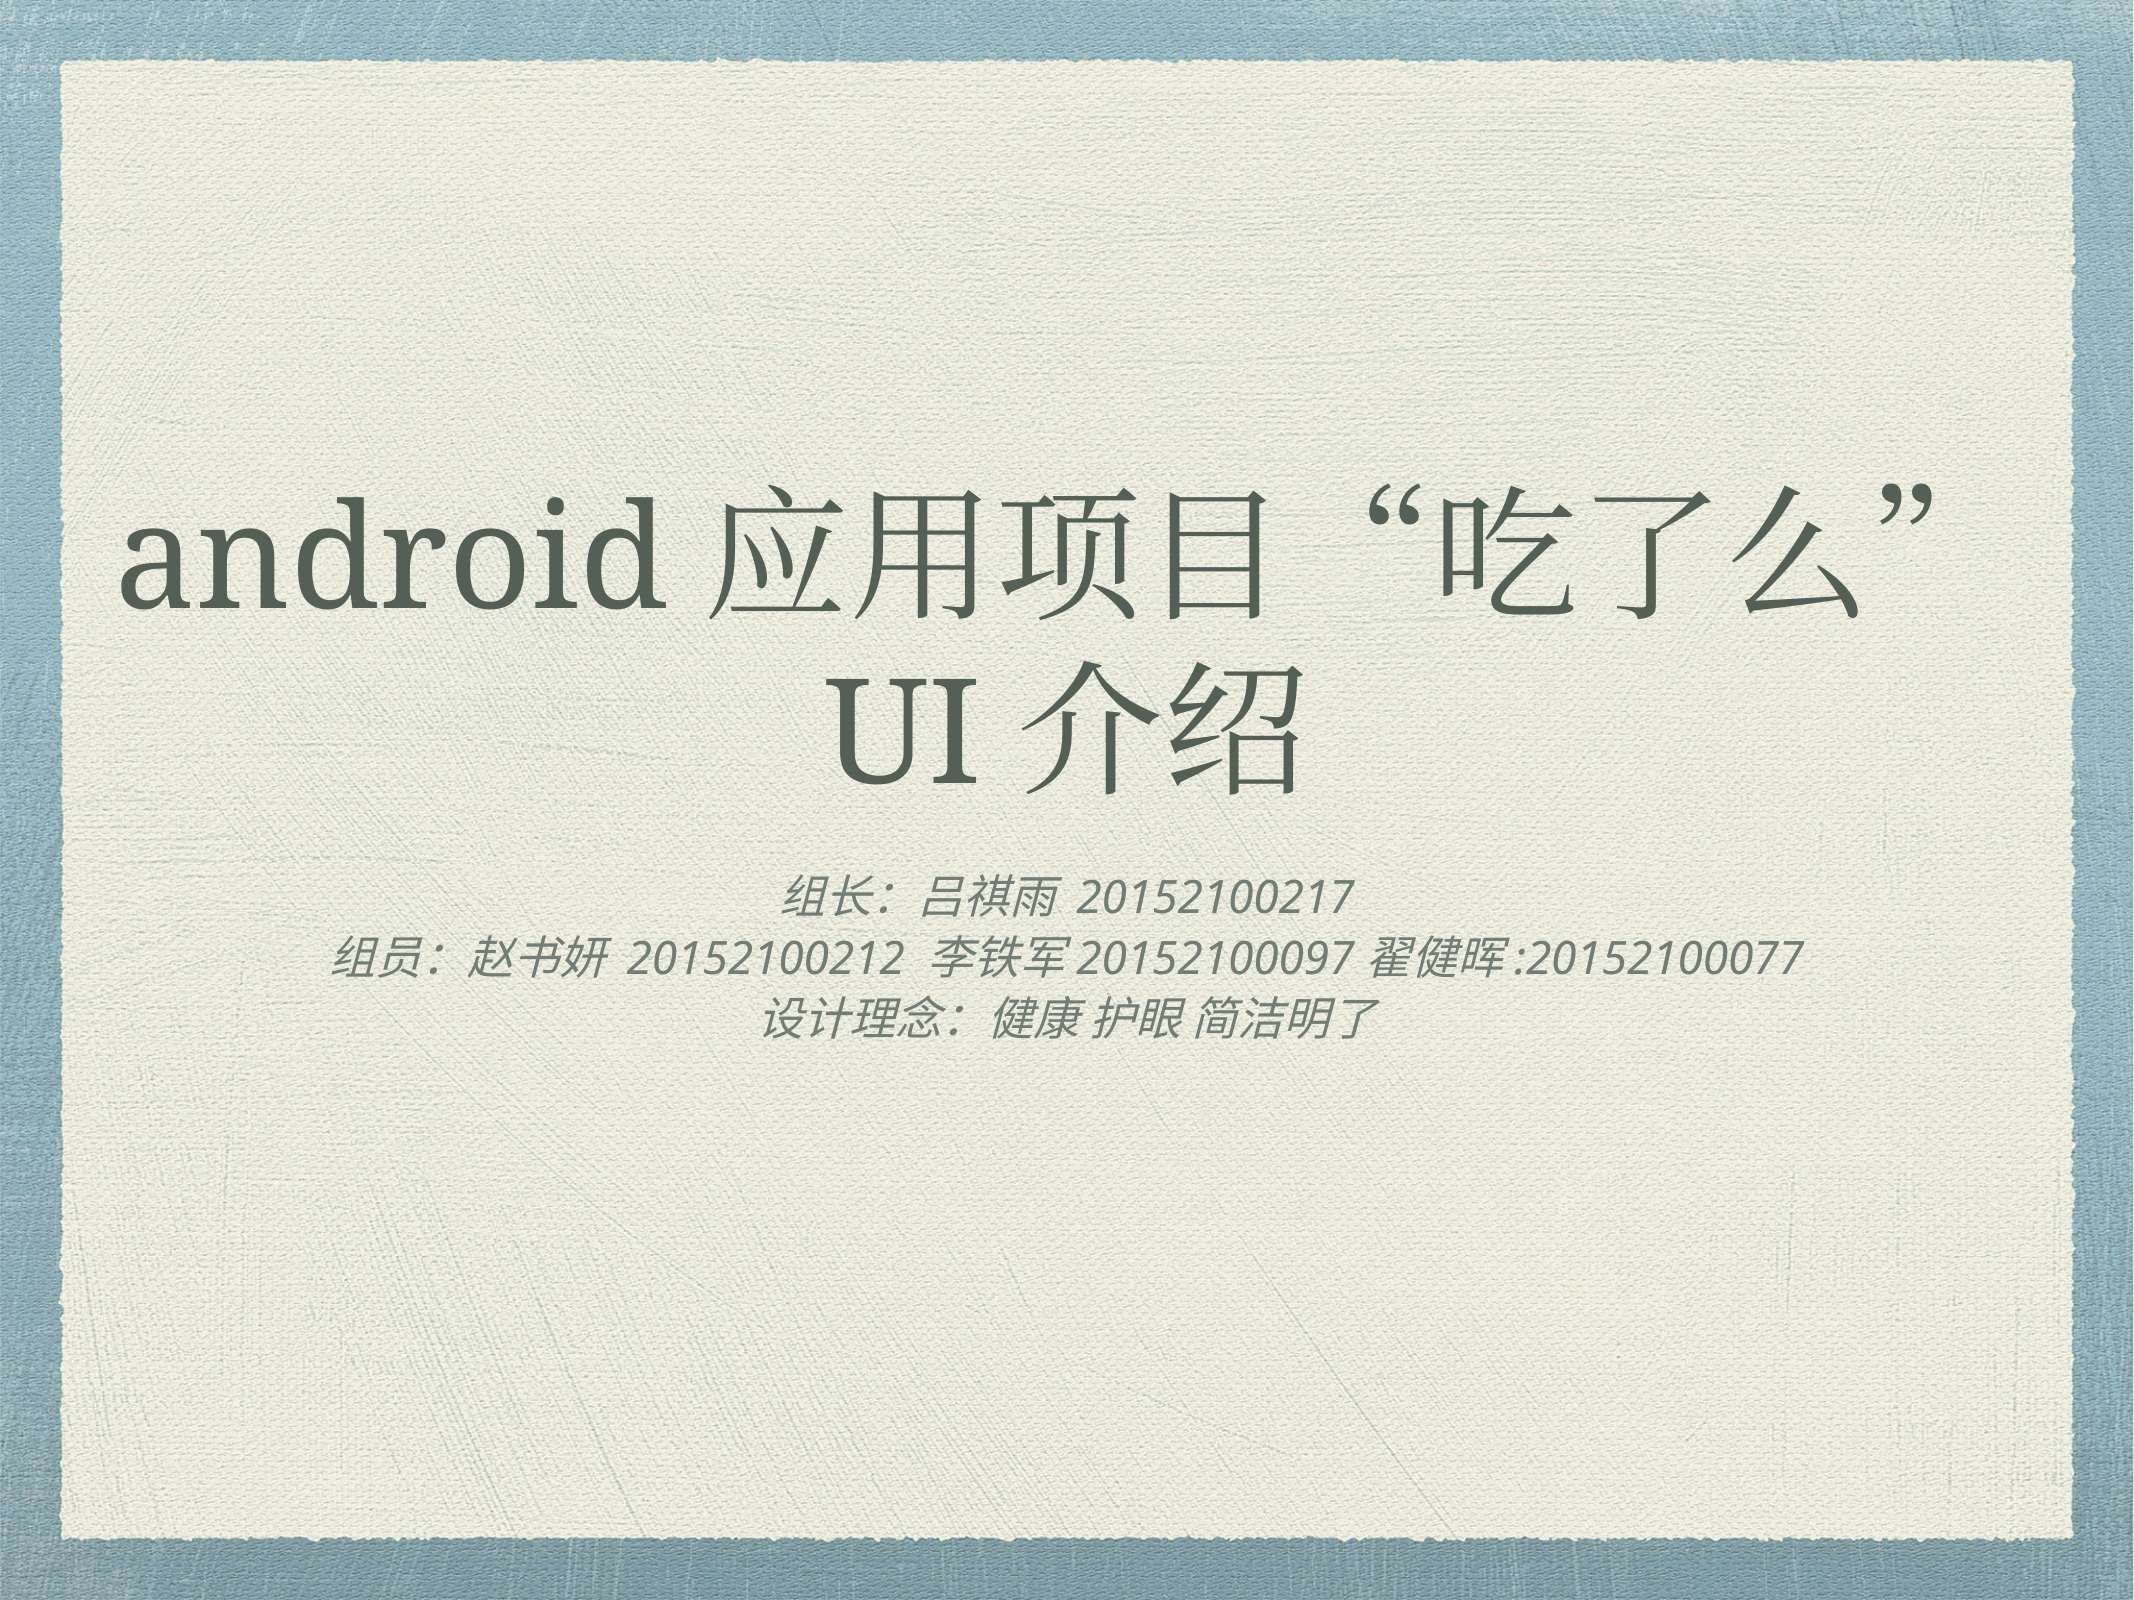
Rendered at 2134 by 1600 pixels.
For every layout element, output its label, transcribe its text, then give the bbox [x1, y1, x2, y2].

picture [0, 0, 2134, 1600]
subtitle 组长：吕祺雨 20152100217 组员：赵书妍 20152100212 李铁军20152100097翟健晖:20152100077 设计理念：健康 护眼 简洁明了 [105, 853, 2028, 1084]
title android应用项目“吃了么”UI介绍 [105, 343, 2028, 822]
